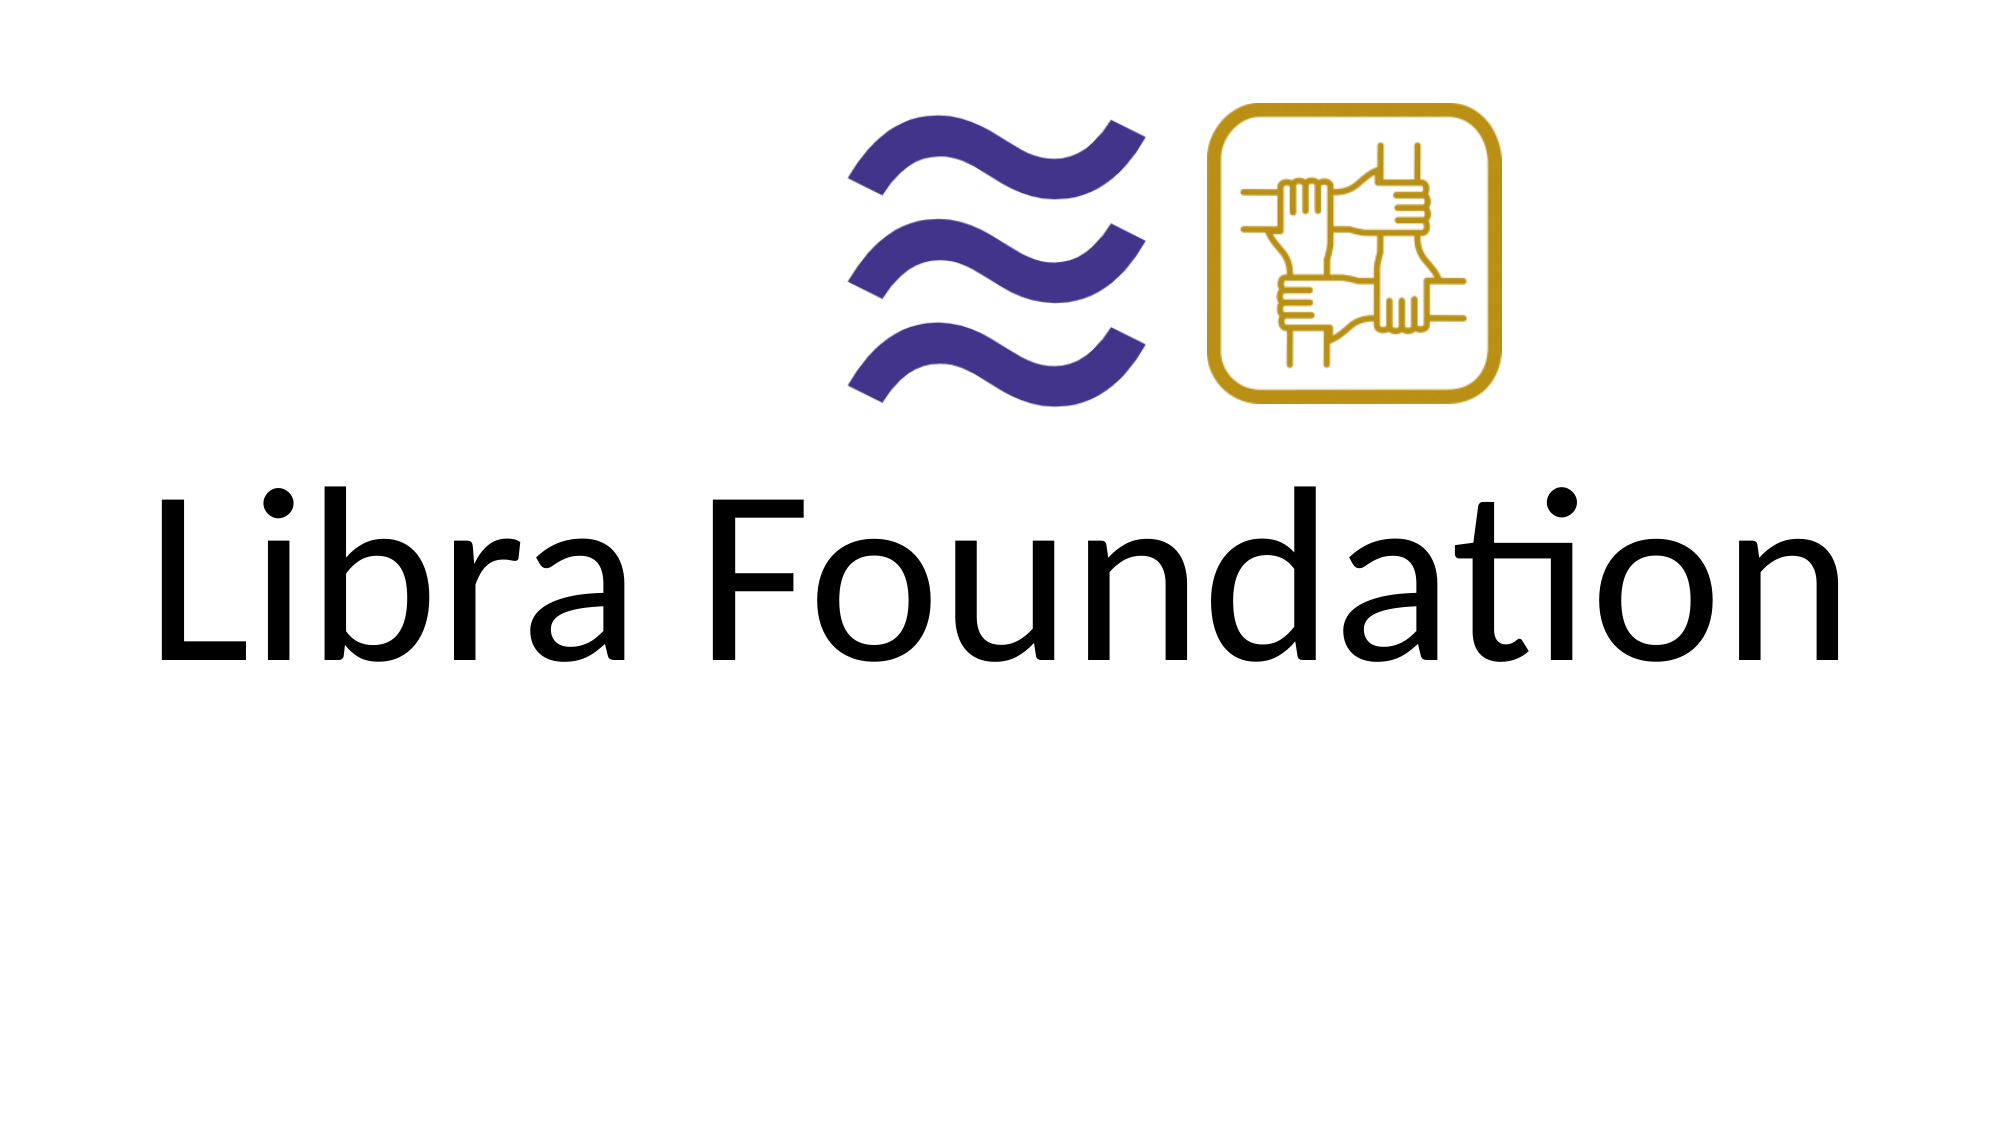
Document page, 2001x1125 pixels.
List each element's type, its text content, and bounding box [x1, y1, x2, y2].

text_box Libra Foundation [130, 403, 1870, 719]
picture [722, 55, 1502, 465]
